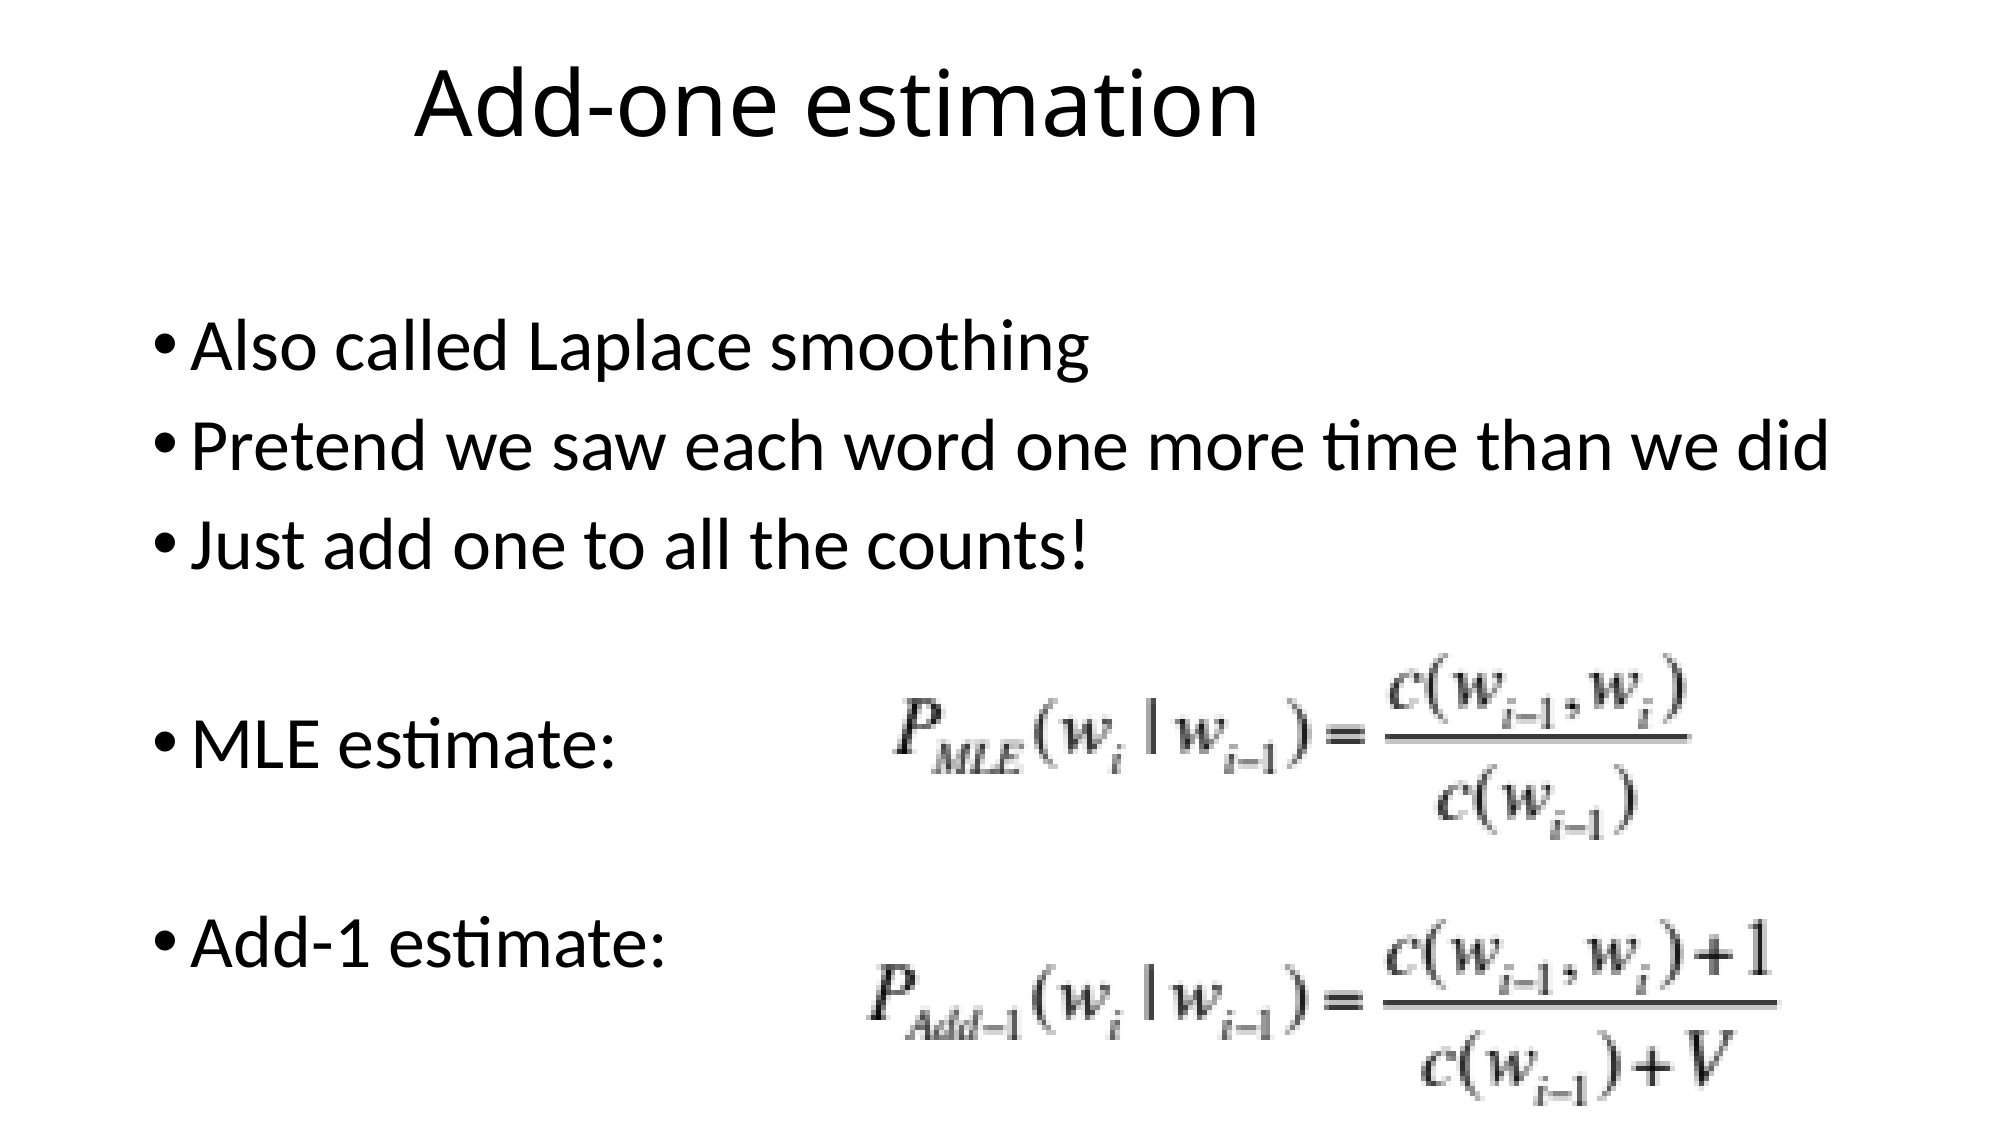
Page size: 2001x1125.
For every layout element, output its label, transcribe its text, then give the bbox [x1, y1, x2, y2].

list Also called Laplace smoothing Pretend we saw each word one more time than we did Just add one to all the counts! MLE estimate: Add-1 estimate: [137, 299, 1863, 1014]
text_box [857, 894, 1788, 1113]
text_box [883, 628, 1698, 846]
title Add-one estimation [399, 0, 1967, 213]
